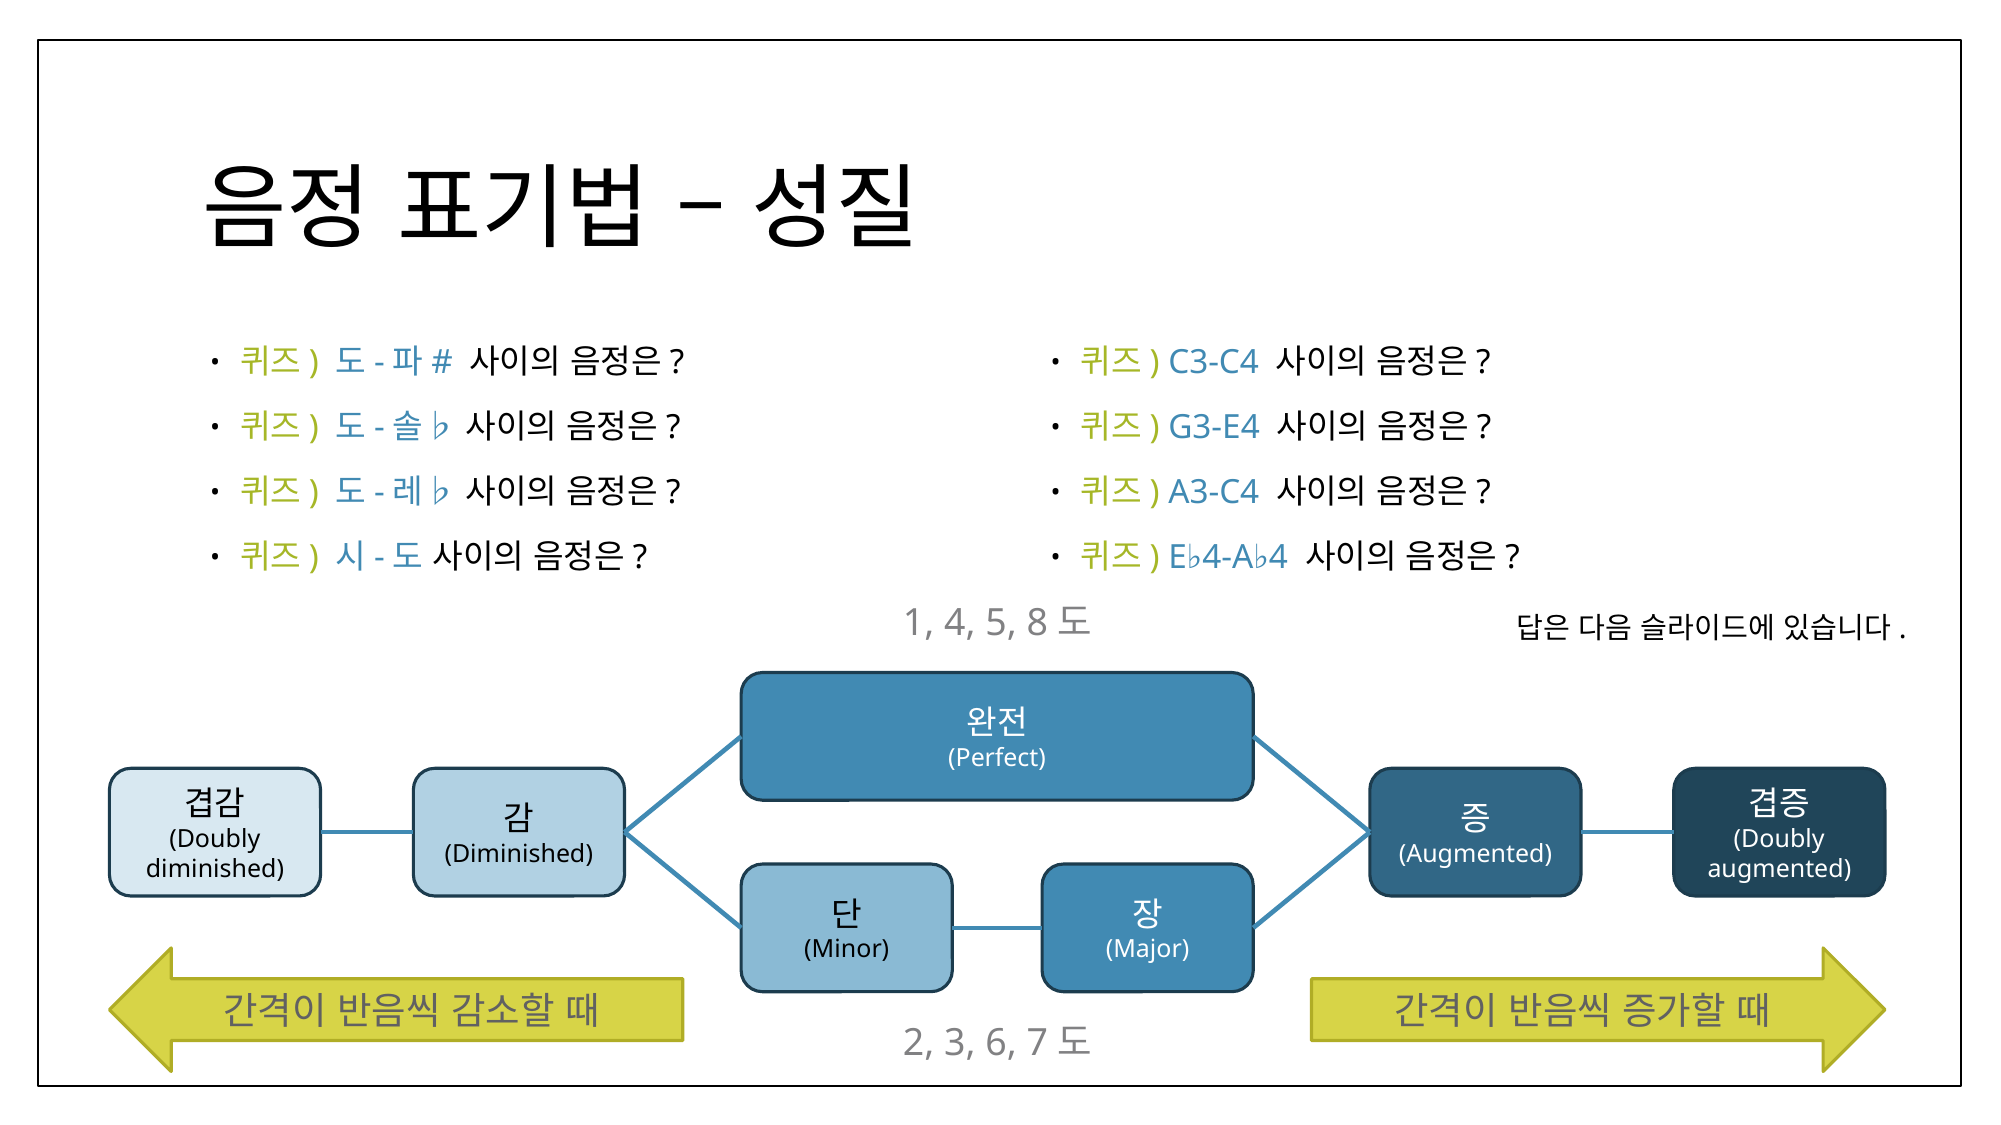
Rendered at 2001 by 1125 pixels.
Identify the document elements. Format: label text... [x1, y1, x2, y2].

list 퀴즈) C3-C4 사이의 음정은? 퀴즈) G3-E4 사이의 음정은? 퀴즈) A3-C4 사이의 음정은? 퀴즈) E♭4-A♭4 사이의 음정은? [1028, 337, 1809, 587]
title 음정 표기법 – 성질 [187, 99, 1808, 323]
text_box 답은 다음 슬라이드에 있습니다. [1893, 602, 1944, 652]
list 퀴즈) 도-파# 사이의 음정은? 퀴즈) 도-솔♭ 사이의 음정은? 퀴즈) 도-레♭ 사이의 음정은? 퀴즈) 시-도 사이의 음정은? [187, 337, 968, 587]
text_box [109, 590, 1886, 1072]
